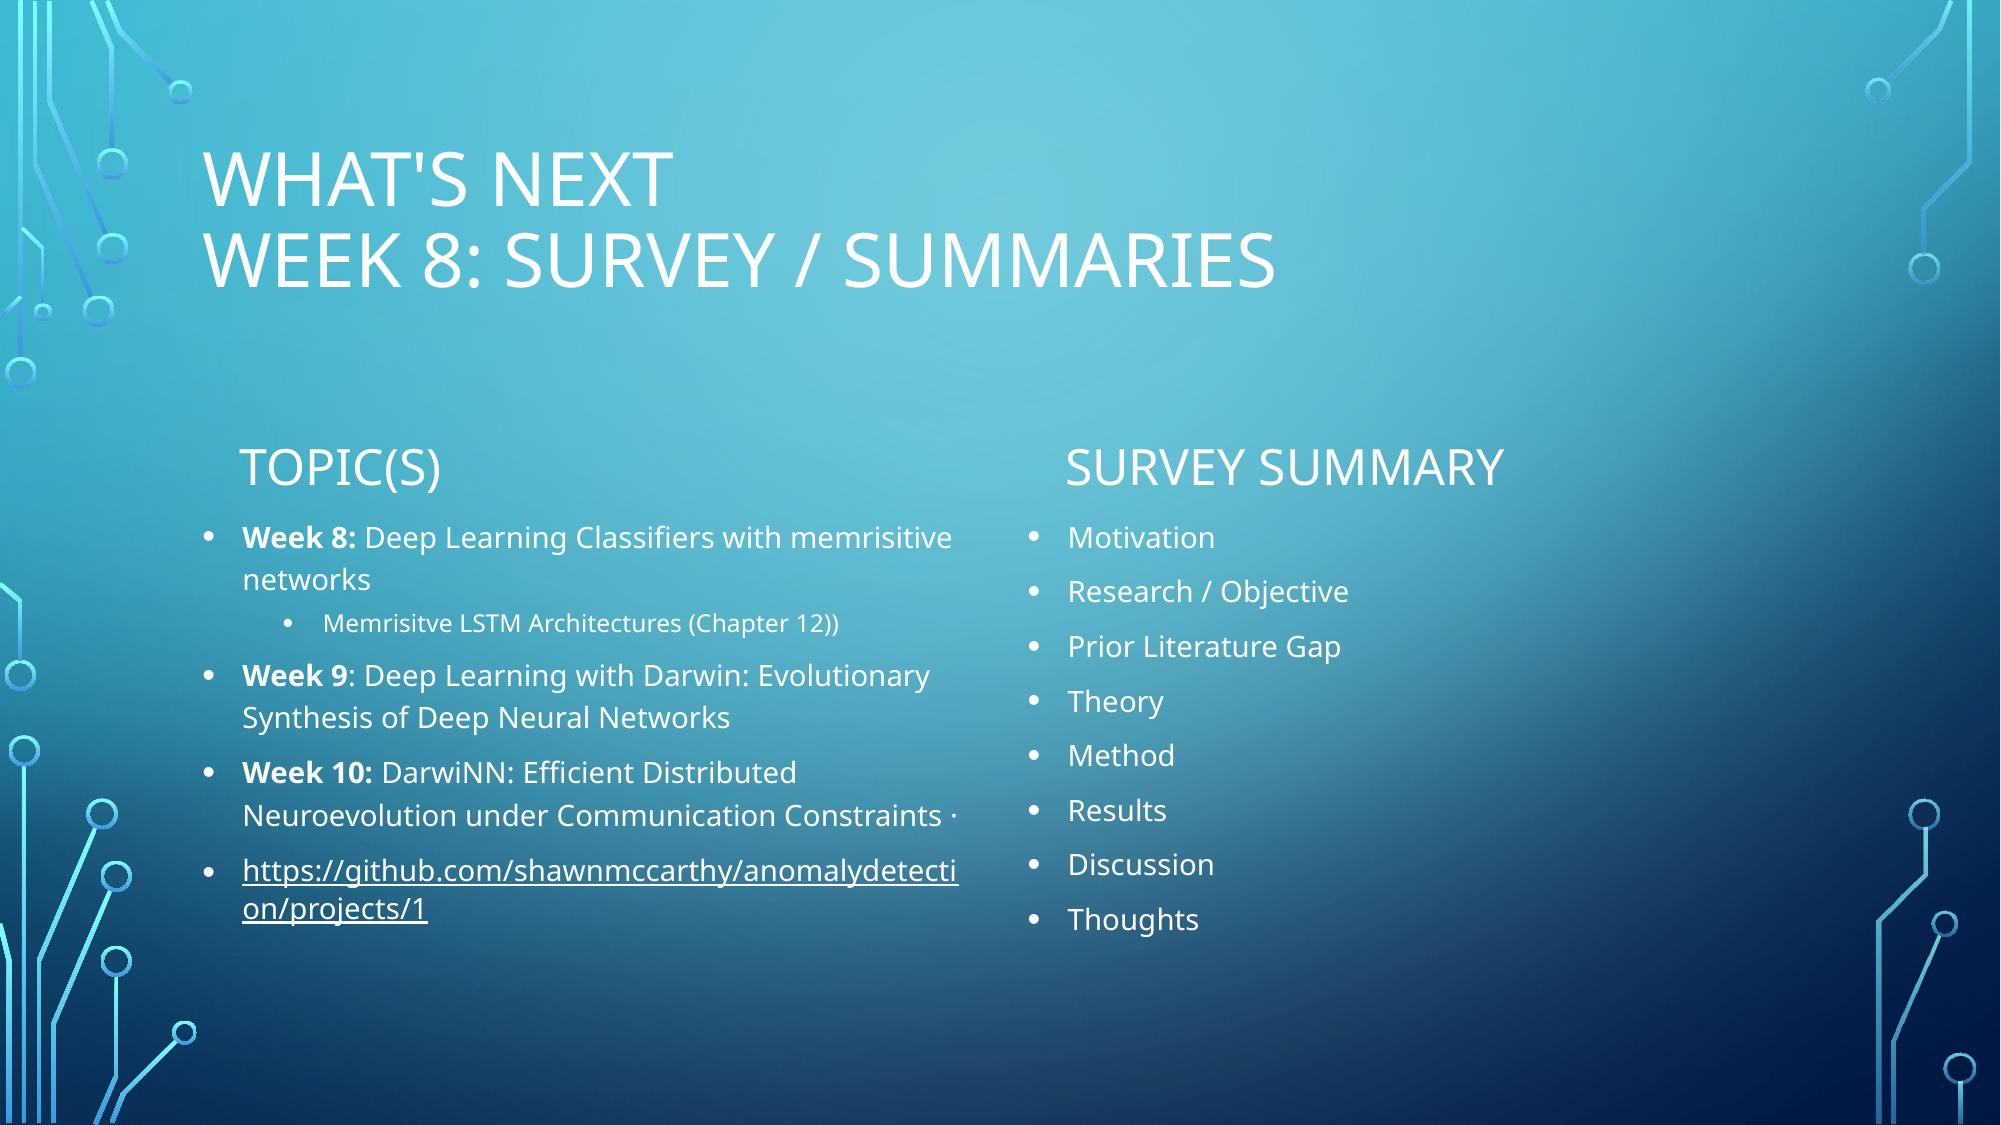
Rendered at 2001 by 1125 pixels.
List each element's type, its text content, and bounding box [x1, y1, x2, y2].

list Motivation Research / Objective Prior Literature Gap Theory Method Results Discussion Thoughts [1012, 504, 1813, 950]
list Week 8: Deep Learning Classifiers with memrisitive networks Memrisitve LSTM Architectures (Chapter 12)) Week 9: Deep Learning with Darwin: Evolutionary Synthesis of Deep Neural Networks Week 10: DarwiNN: Efficient Distributed Neuroevolution under Communication Constraints · https://github.com/shawnmccarthy/anomalydetection/projects/1 [187, 504, 988, 950]
title What's Next Week 8: SURVEY / SUMMARIES [187, 101, 1813, 344]
list TOPIC(s) [224, 369, 988, 504]
list SURVEY SUMMARY [1050, 369, 1813, 504]
